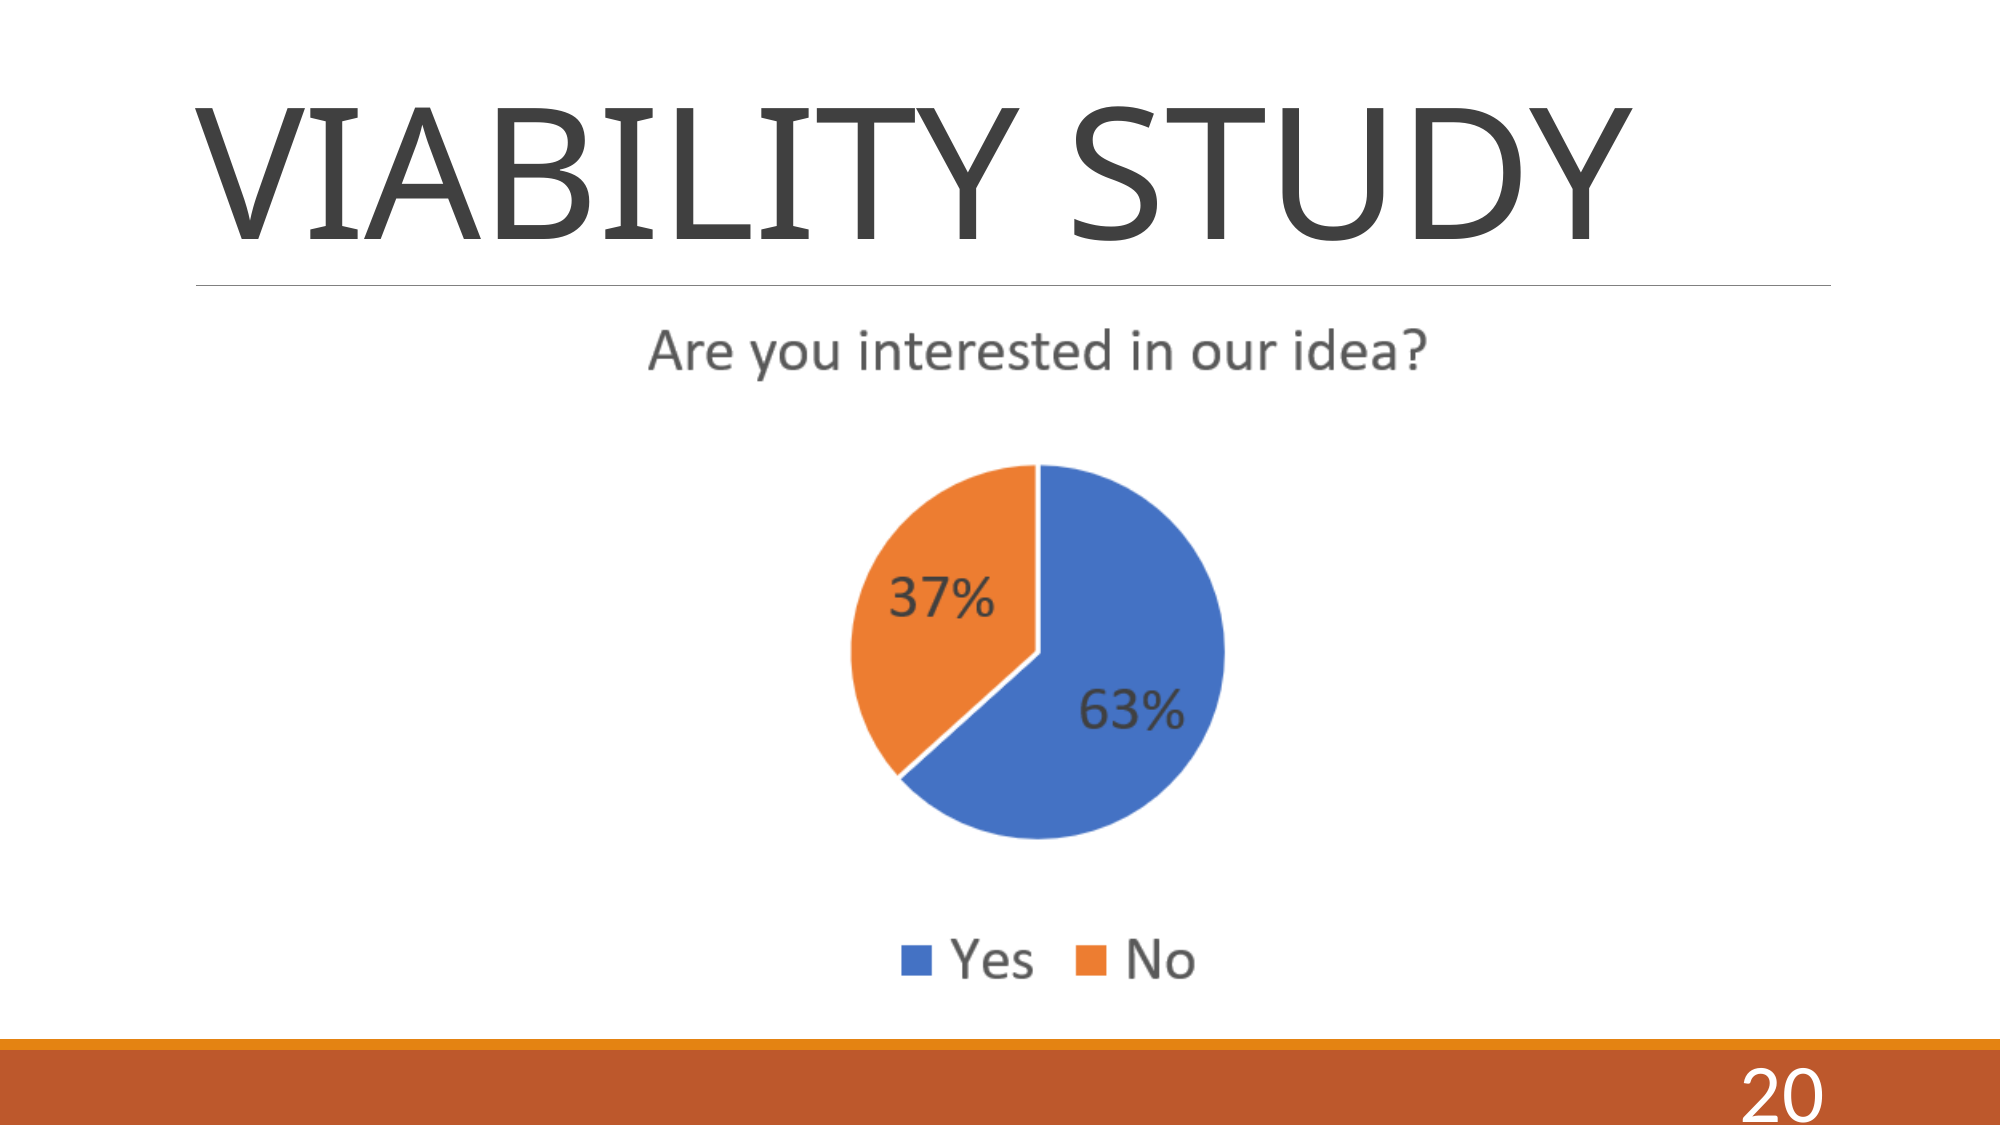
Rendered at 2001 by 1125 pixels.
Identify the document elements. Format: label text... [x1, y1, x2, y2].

picture [454, 310, 1556, 1006]
title VIABILITY STUDY [180, 47, 1830, 285]
slide_number 20 [1624, 1059, 1840, 1120]
